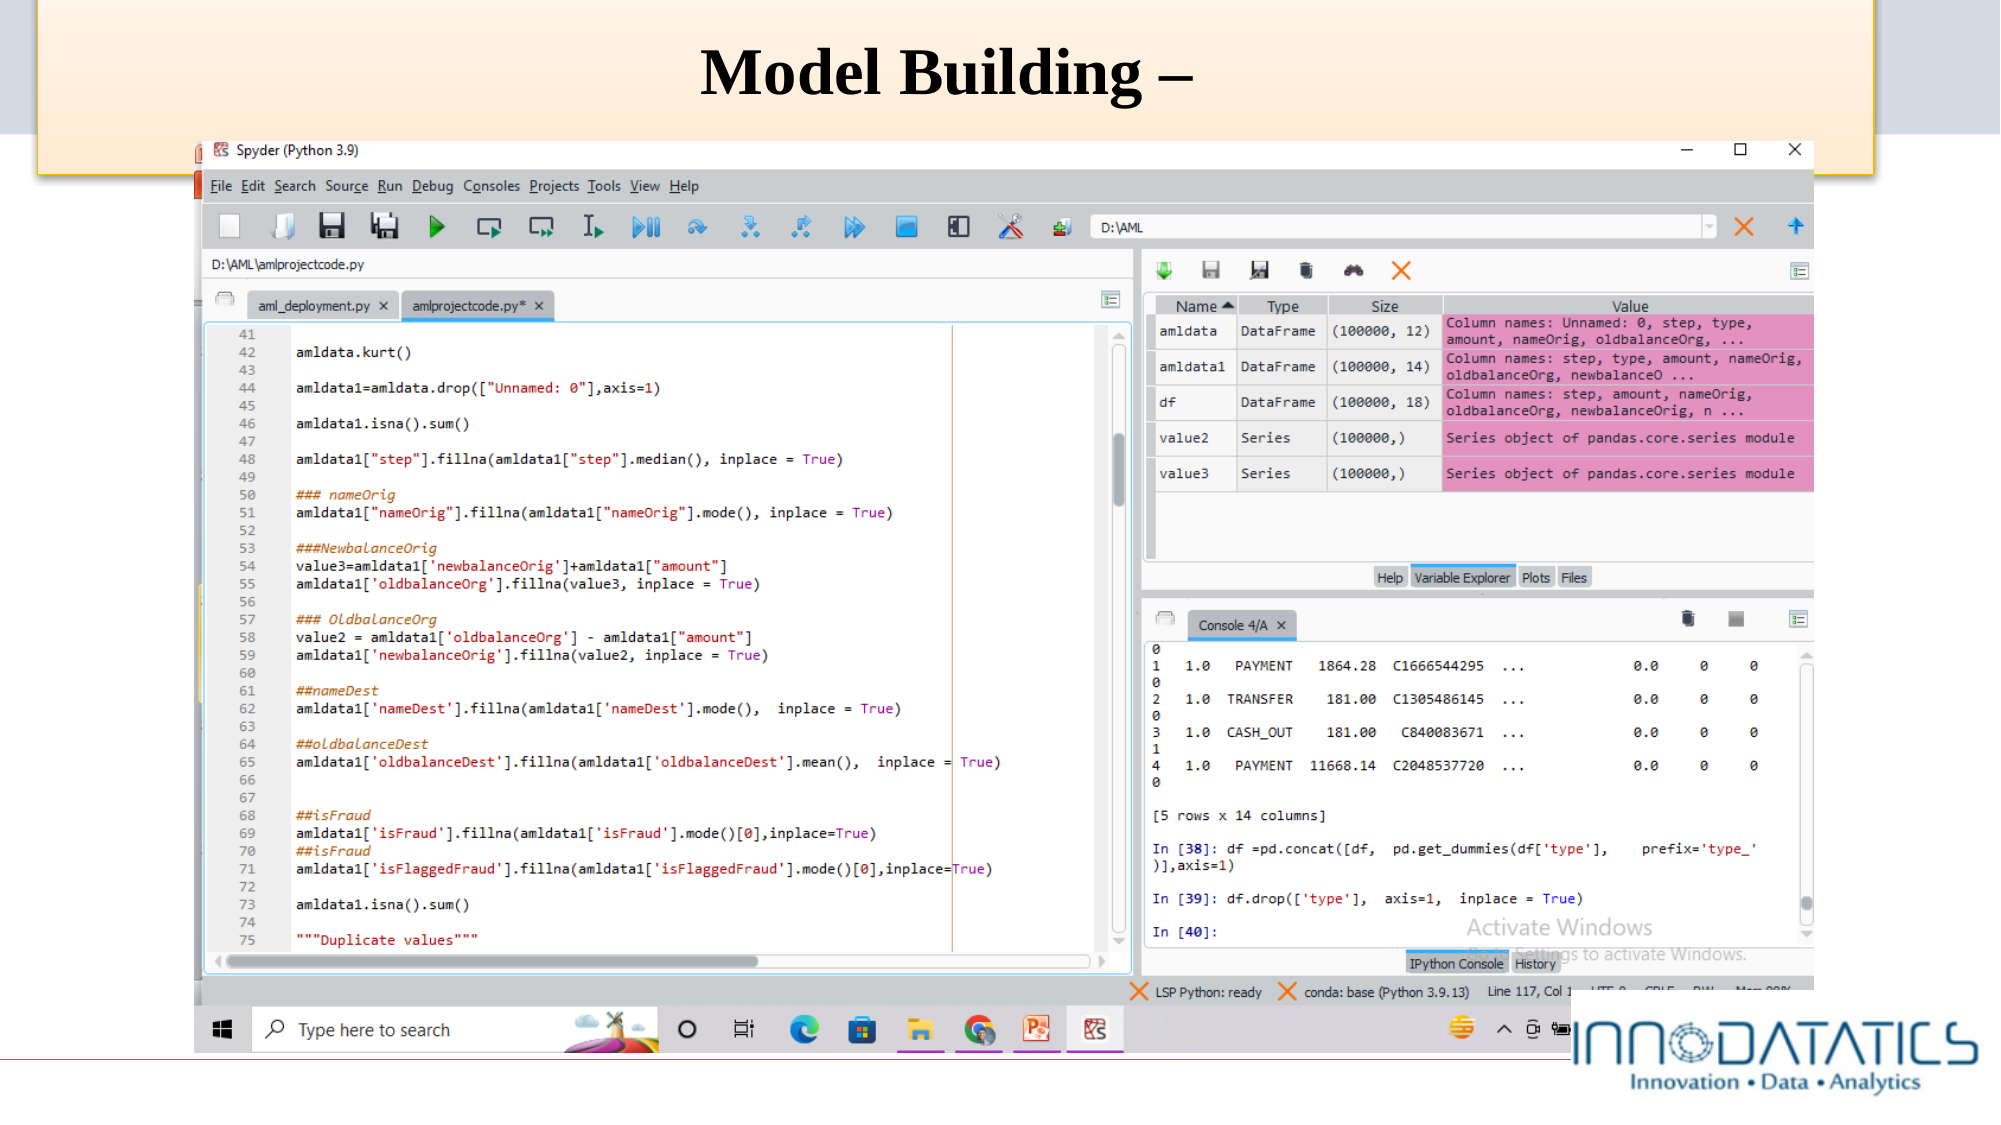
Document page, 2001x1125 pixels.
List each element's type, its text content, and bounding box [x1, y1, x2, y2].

title Model Building – [37, 0, 1875, 175]
picture [194, 141, 1998, 1124]
